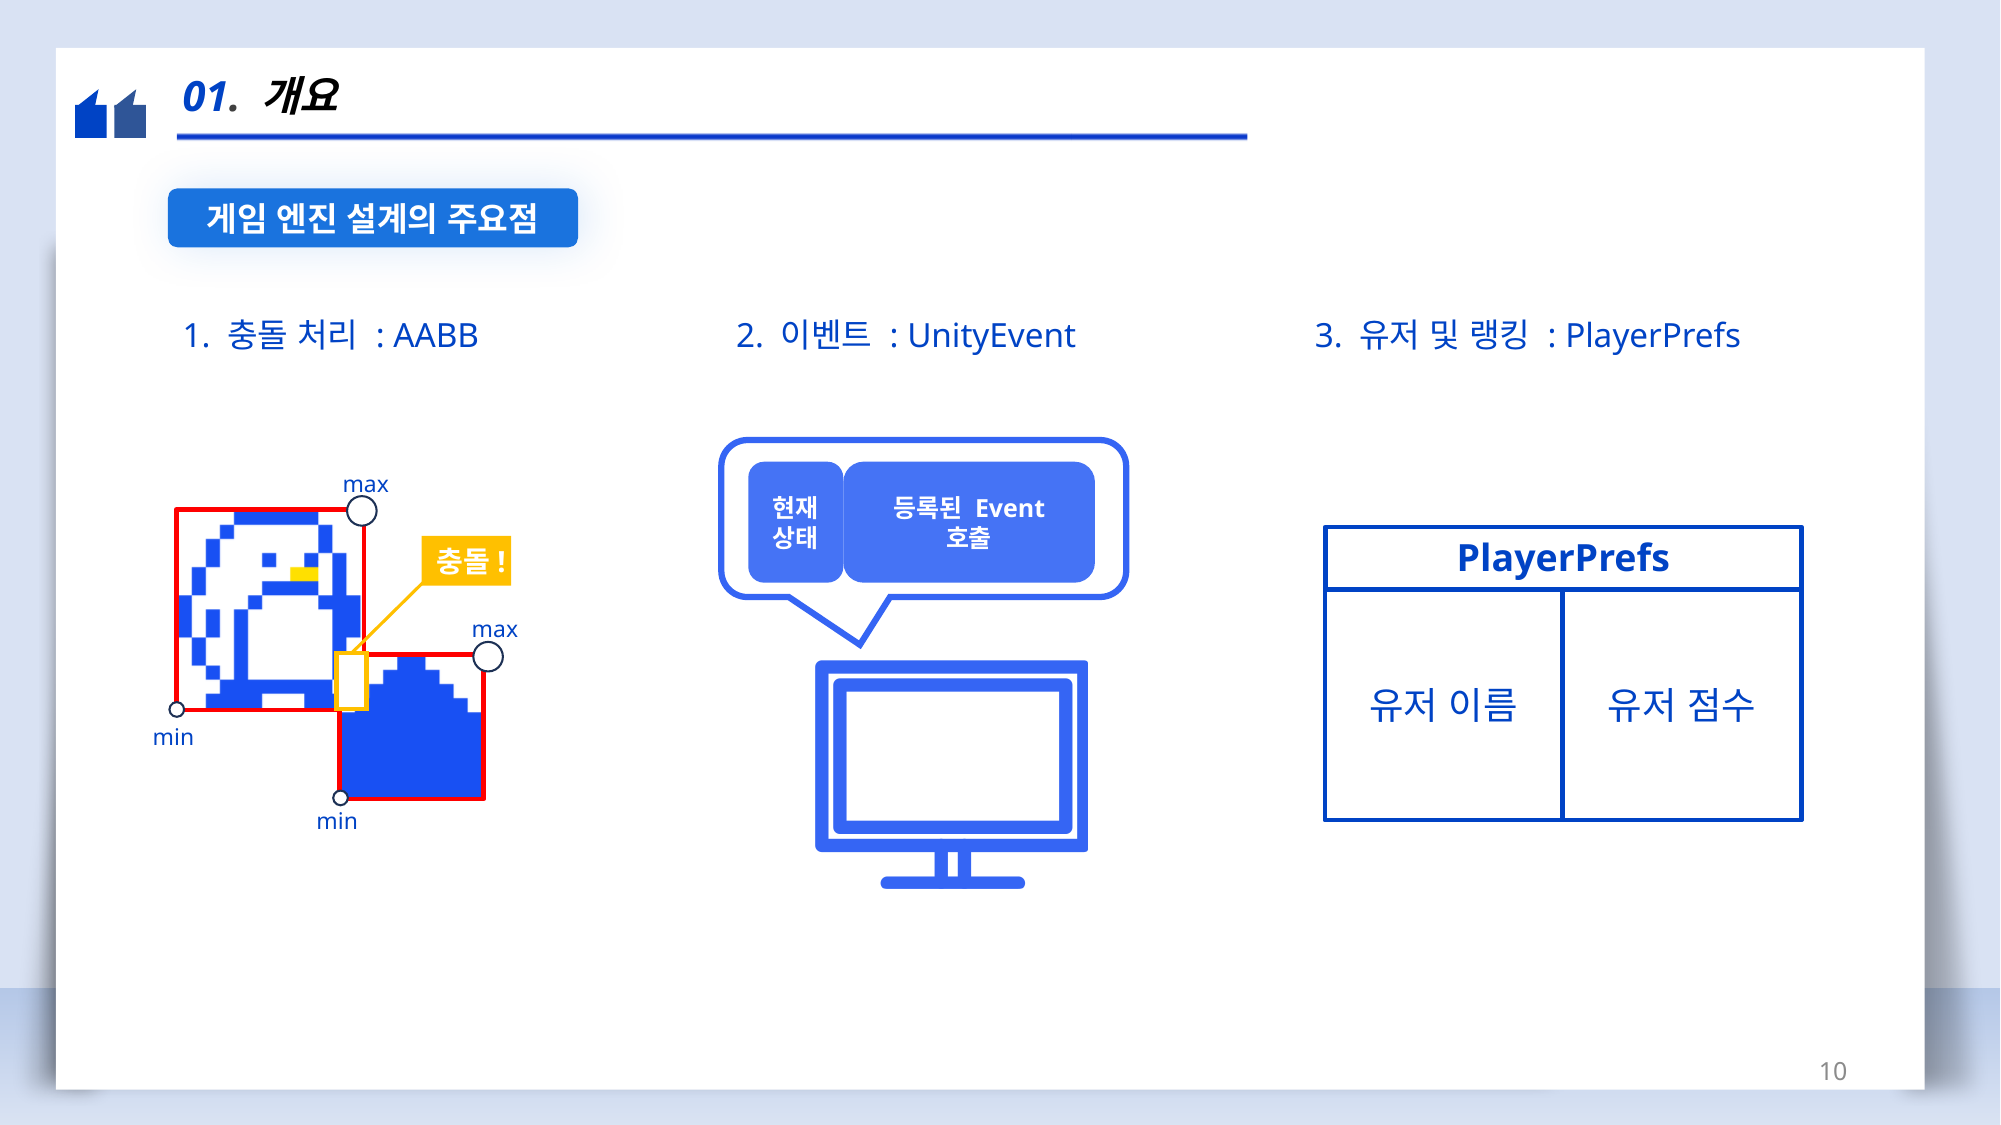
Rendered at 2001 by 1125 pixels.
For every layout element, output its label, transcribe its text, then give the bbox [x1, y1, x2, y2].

picture [815, 660, 1089, 889]
picture [176, 104, 1248, 225]
slide_number 10 [1412, 1042, 1863, 1103]
text_box 등록된 Event 호출 [842, 460, 1096, 584]
text_box [720, 438, 1128, 647]
text_box 현재 상태 [747, 460, 844, 584]
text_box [1324, 526, 1802, 820]
text_box 3. 유저 및 랭킹 : PlayerPrefs [1299, 306, 1858, 361]
text_box 2. 이벤트 : UnityEvent [721, 306, 1254, 361]
text_box 01. 개요 [167, 62, 487, 128]
text_box 게임 엔진 설계의 주요점 [166, 187, 580, 249]
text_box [137, 461, 552, 840]
text_box 1. 충돌 처리 : AABB [167, 306, 701, 361]
